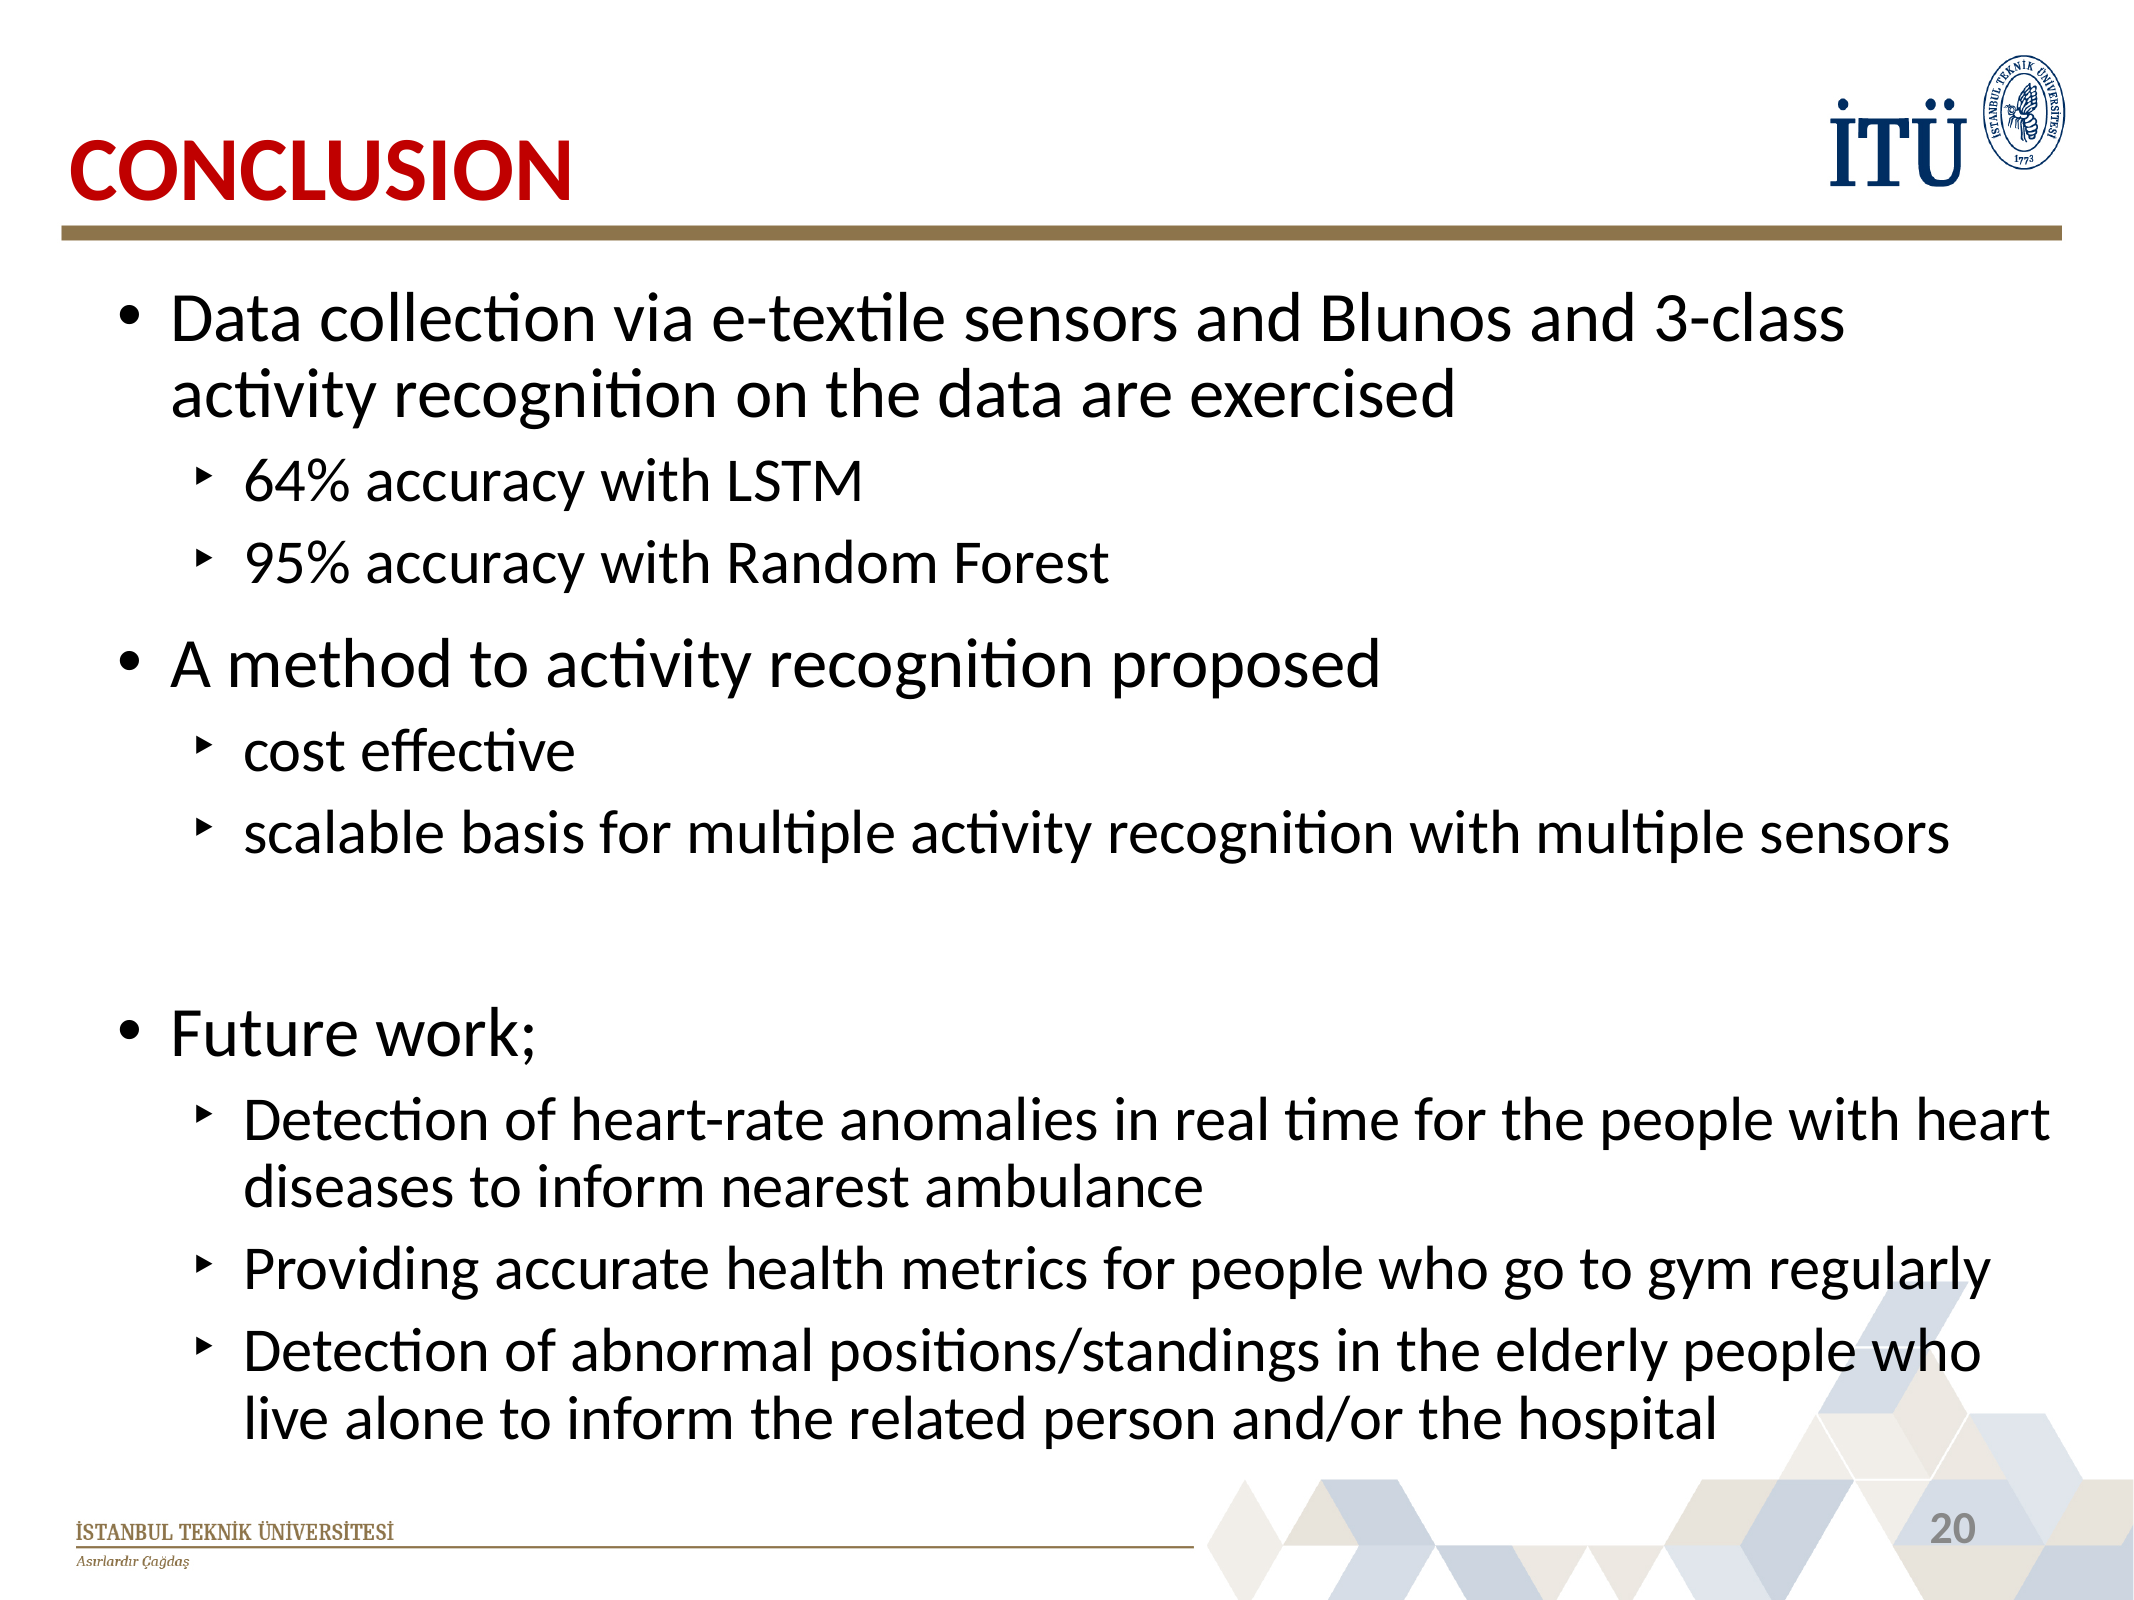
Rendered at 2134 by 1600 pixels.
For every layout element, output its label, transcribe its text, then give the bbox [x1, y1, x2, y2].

list Data collection via e-textile sensors and Blunos and 3-class activity recognition on the data are exercised 64% accuracy with LSTM 95% accuracy with Random Forest A method to activity recognition proposed cost effective scalable basis for multiple activity recognition with multiple sensors Future work; Detection of heart-rate anomalies in real time for the people with heart diseases to inform nearest ambulance Providing accurate health metrics for people who go to gym regularly Detection of abnormal positions/standings in the elderly people who live alone to inform the related person and/or the hospital [105, 268, 2073, 1458]
picture [0, 0, 2134, 1600]
text_box CONCLUSION [58, 110, 2025, 232]
slide_number 20 [1909, 1487, 1988, 1564]
